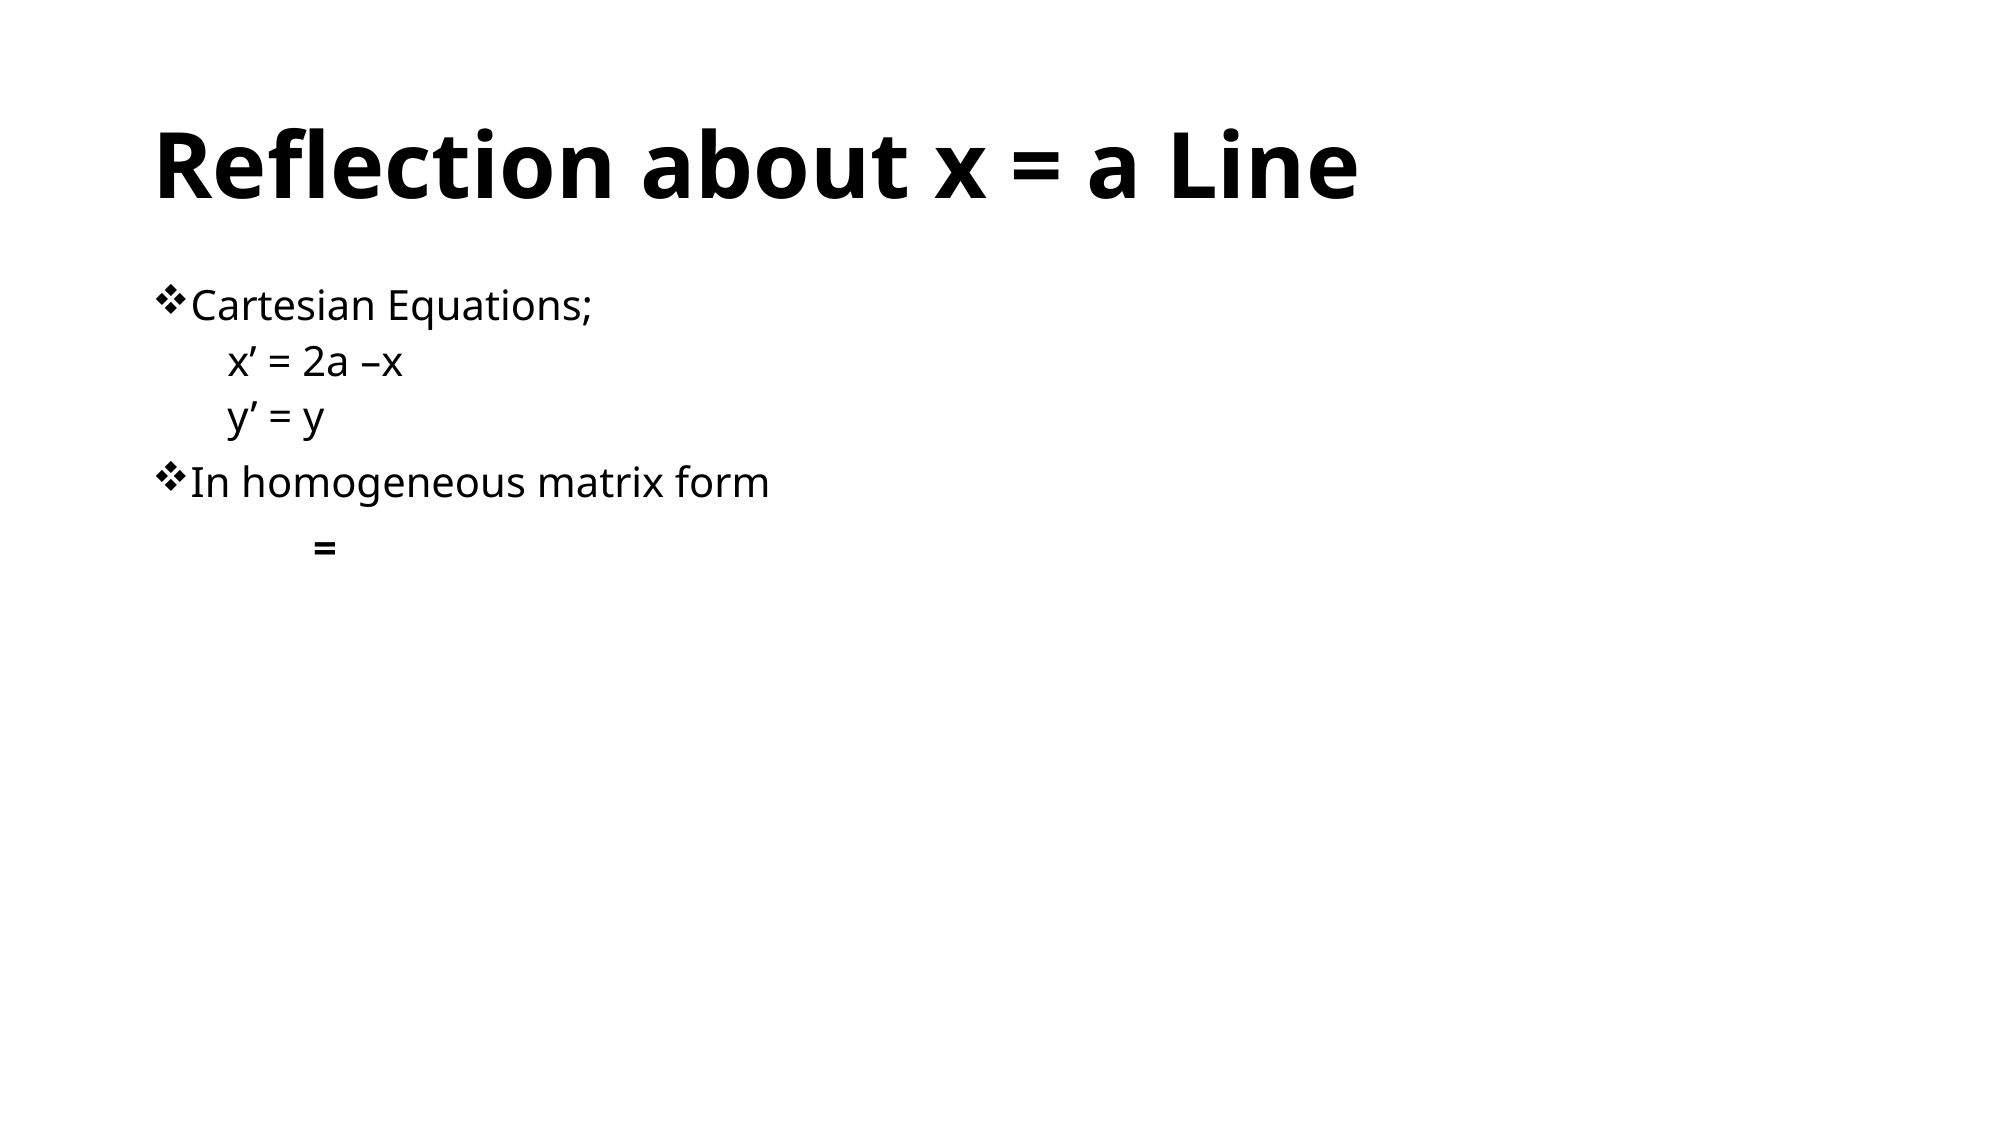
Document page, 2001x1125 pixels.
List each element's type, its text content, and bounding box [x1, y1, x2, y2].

title Reflection about x = a Line [137, 59, 1863, 278]
